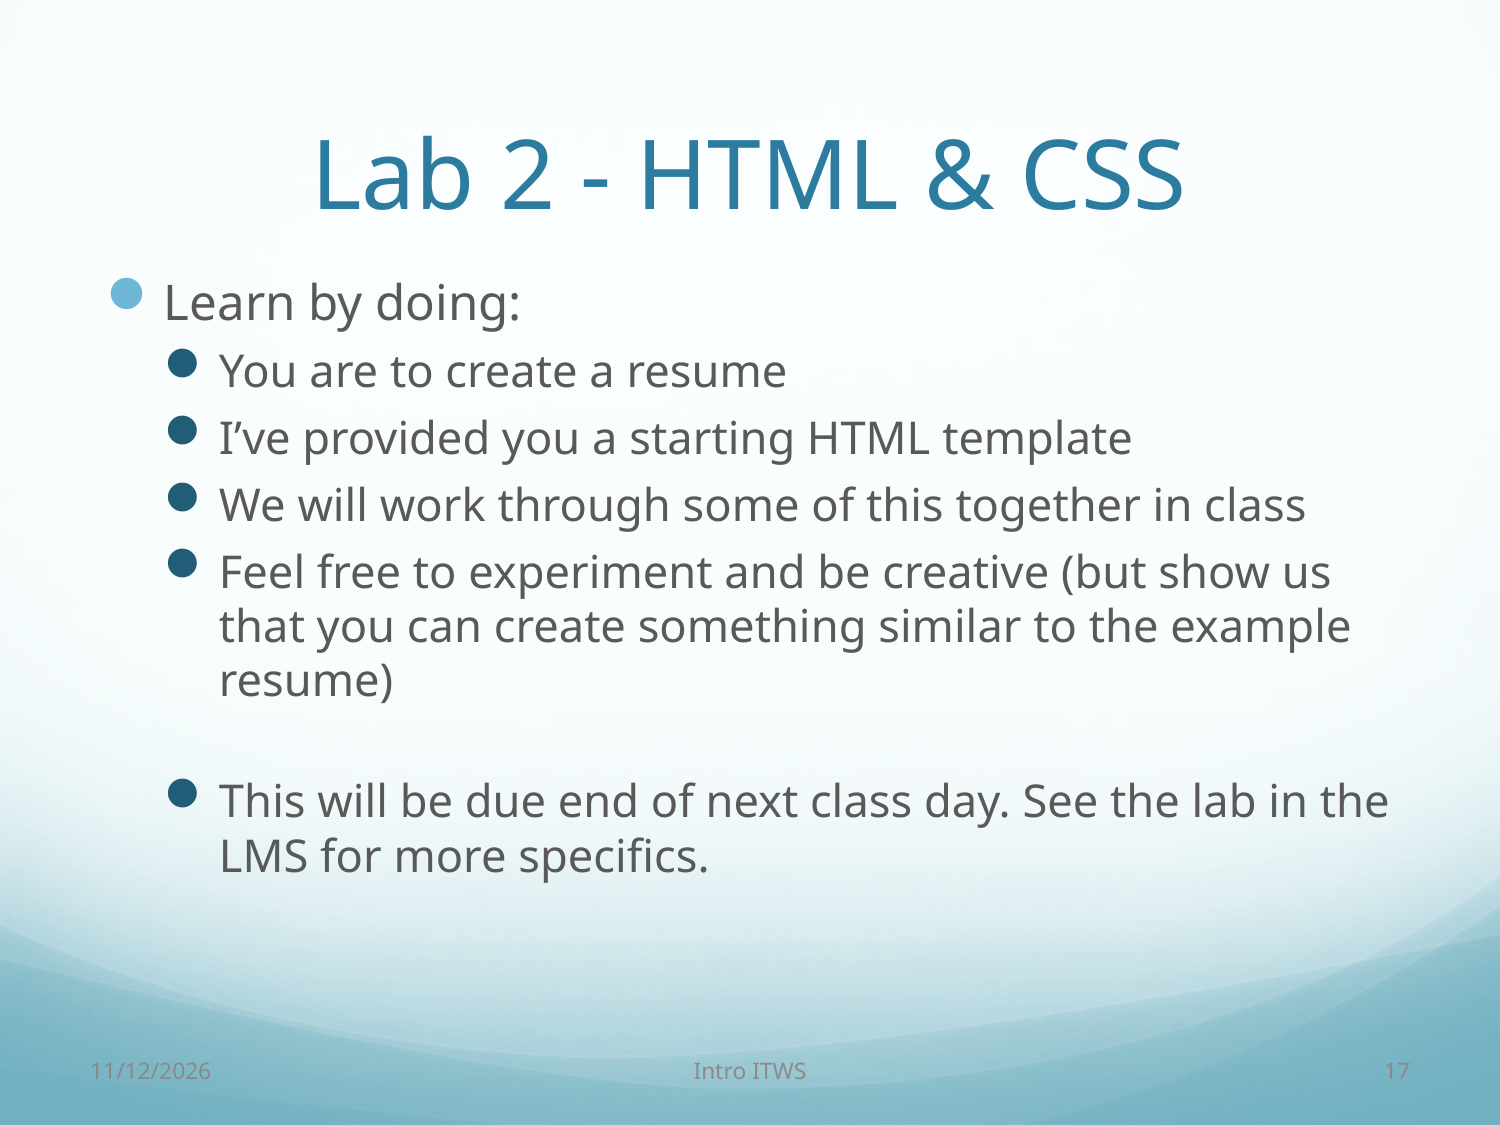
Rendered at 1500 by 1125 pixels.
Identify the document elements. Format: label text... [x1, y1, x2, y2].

slide_number 17 [1075, 1042, 1426, 1103]
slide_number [75, 1042, 425, 1103]
footer Intro ITWS [512, 1042, 988, 1103]
title Lab 2 - HTML & CSS [90, 17, 1410, 237]
list Learn by doing: You are to create a resume I’ve provided you a starting HTML template We will work through some of this together in class Feel free to experiment and be creative (but show us that you can create something similar to the example resume) This will be due end of next class day. See the lab in the LMS for more specifics. [90, 262, 1410, 975]
